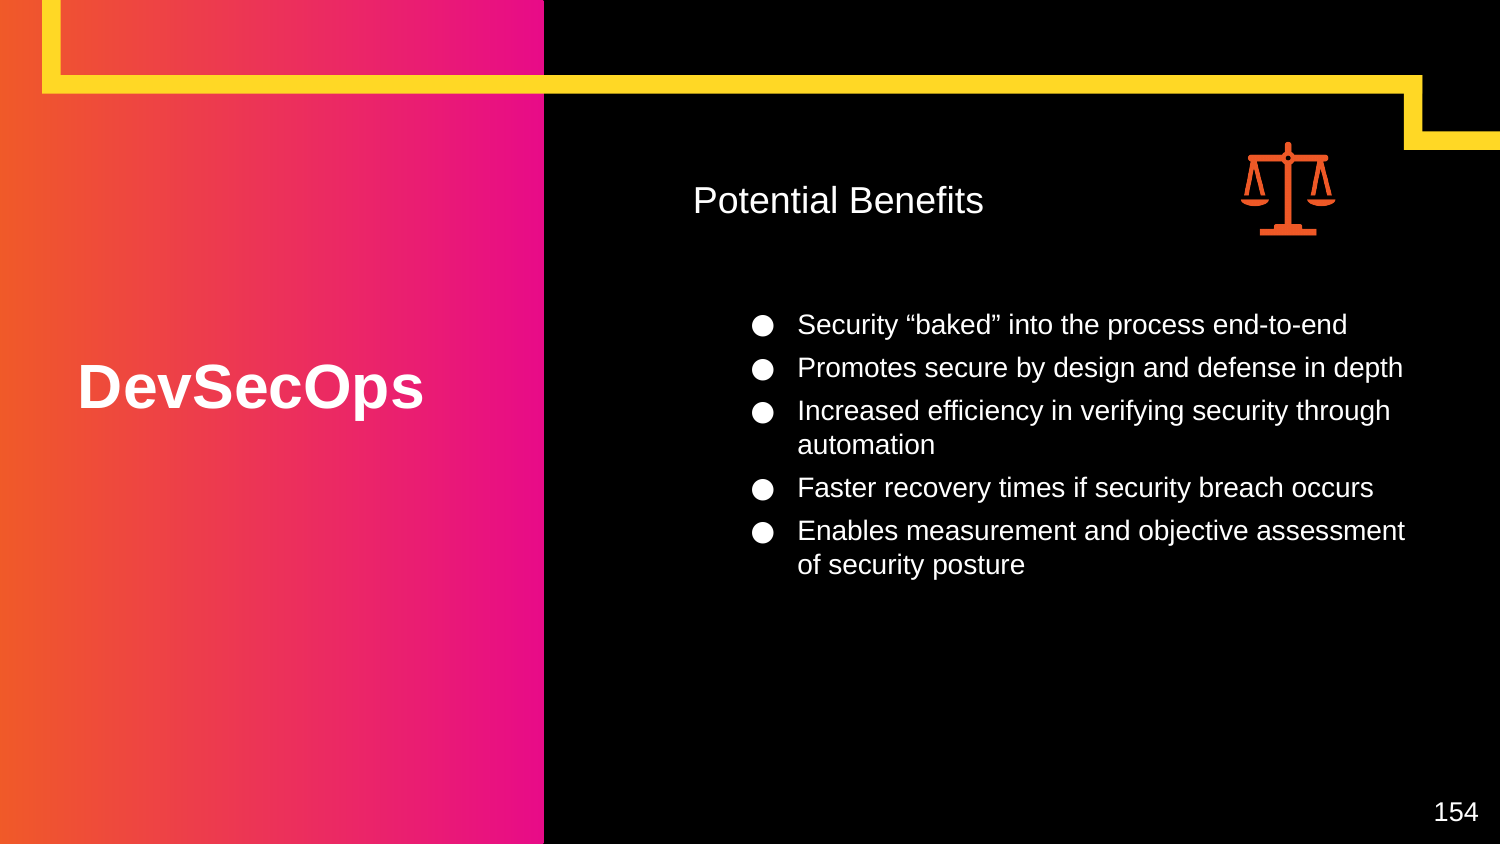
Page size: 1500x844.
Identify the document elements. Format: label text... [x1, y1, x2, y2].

title DevSecOps [42, 343, 433, 430]
slide_number 154 [1403, 779, 1494, 844]
text_box Potential Benefits [681, 162, 1034, 235]
picture [1231, 132, 1345, 245]
text_box Security “baked” into the process end-to-end Promotes secure by design and defense in depth Increased efficiency in verifying security through automation Faster recovery times if security breach occurs Enables measurement and objective assessment of security posture [722, 298, 1431, 588]
